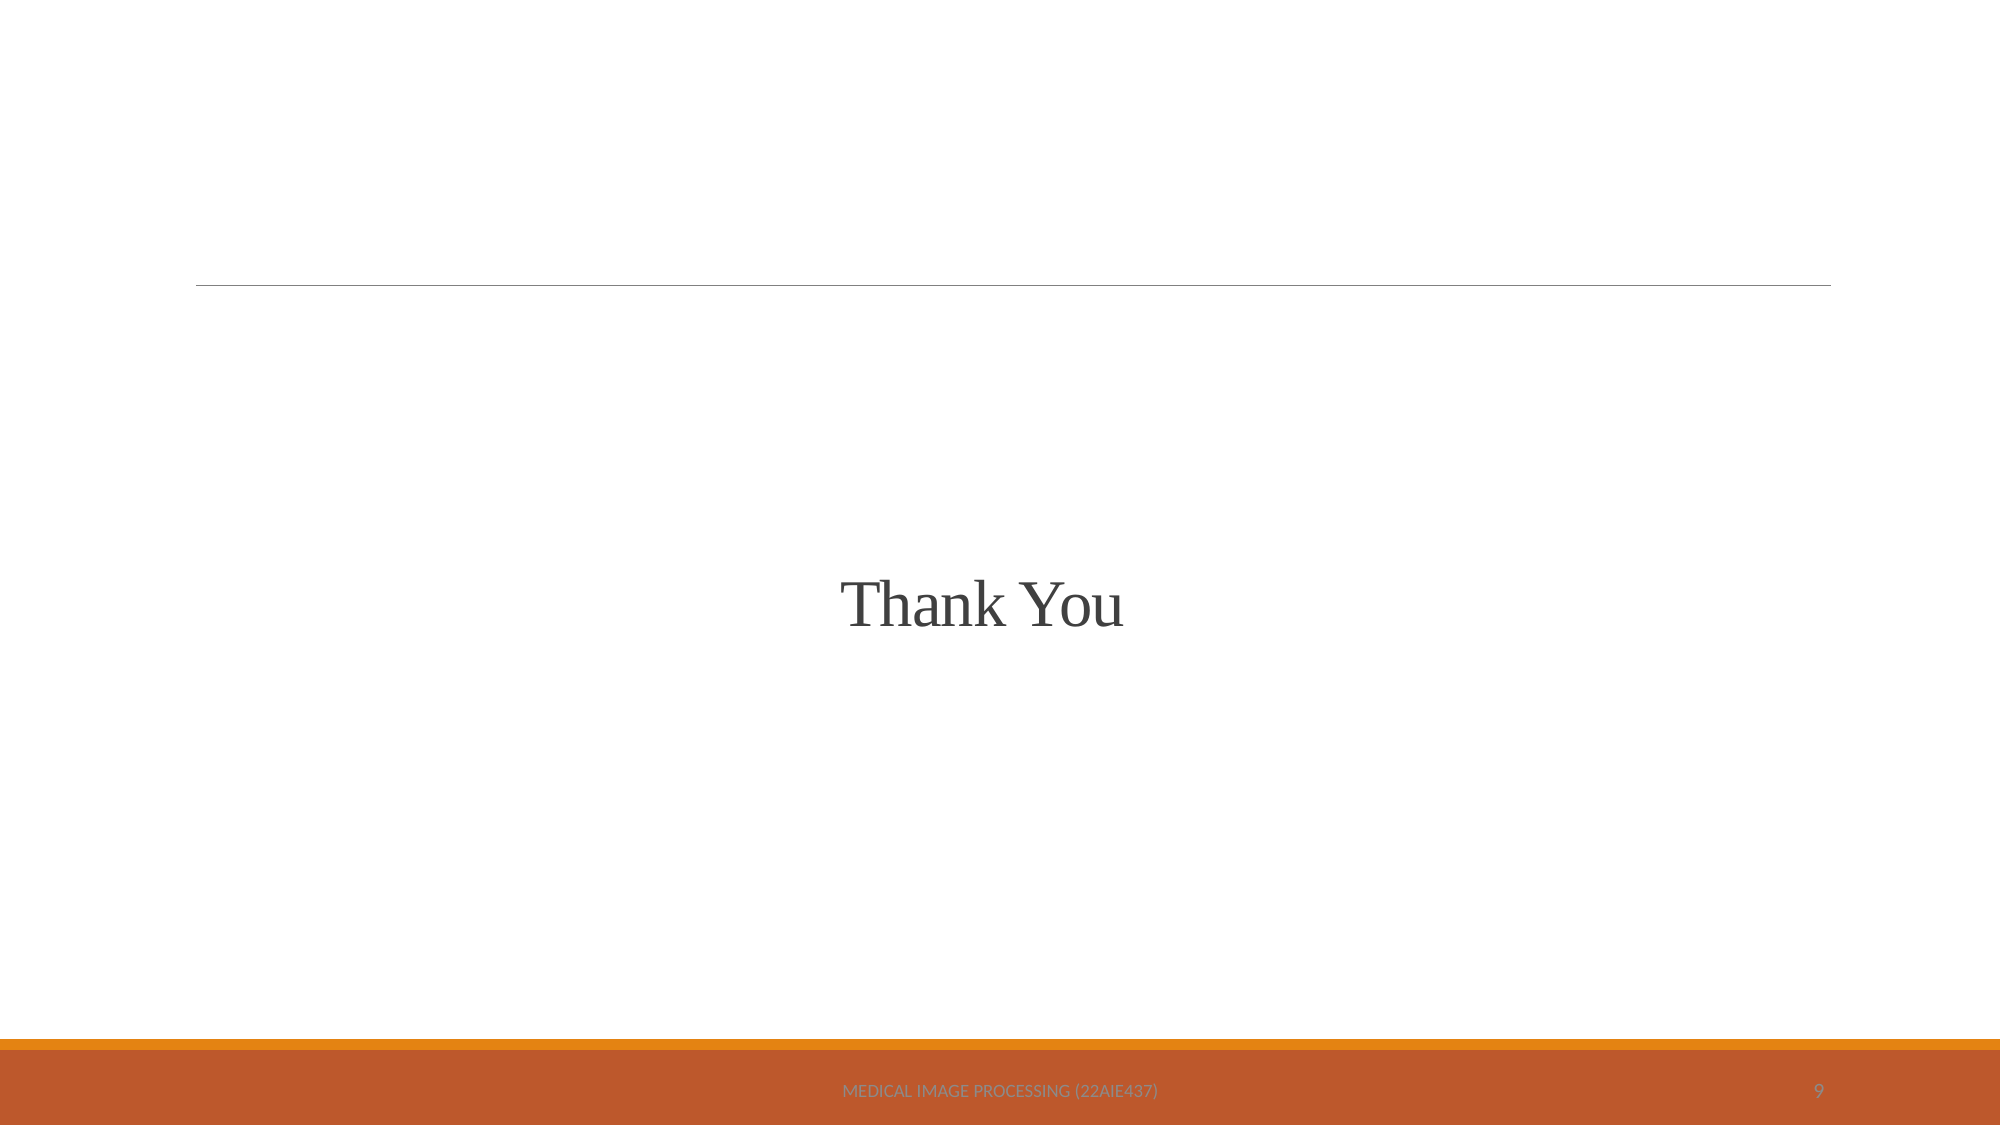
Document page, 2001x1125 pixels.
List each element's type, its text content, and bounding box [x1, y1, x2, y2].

title Thank You [825, 67, 2000, 728]
footer Medical Image Processing (22AIE437) [604, 1059, 1396, 1120]
slide_number 9 [1624, 1059, 1840, 1120]
